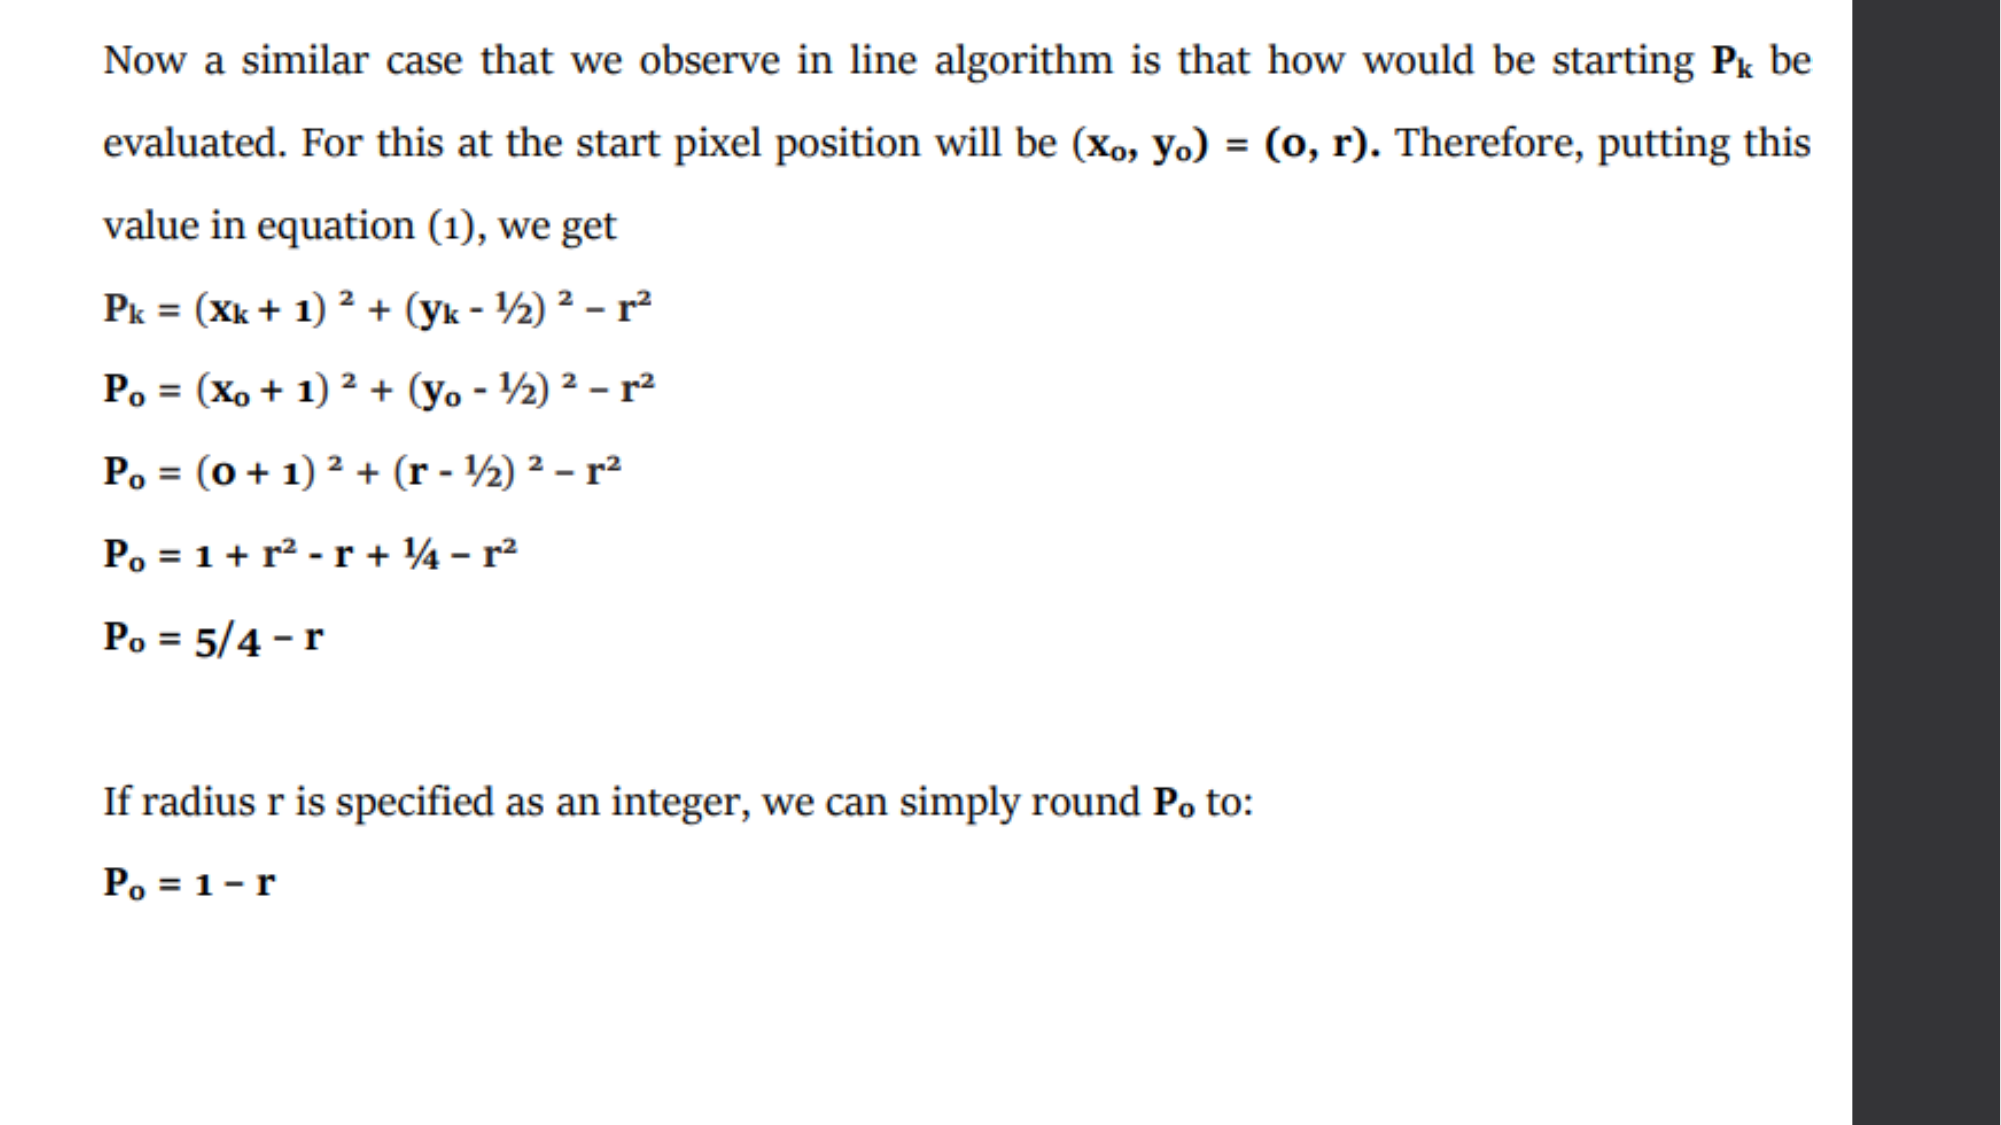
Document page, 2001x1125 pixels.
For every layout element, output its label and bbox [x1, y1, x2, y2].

picture [86, 28, 1813, 913]
